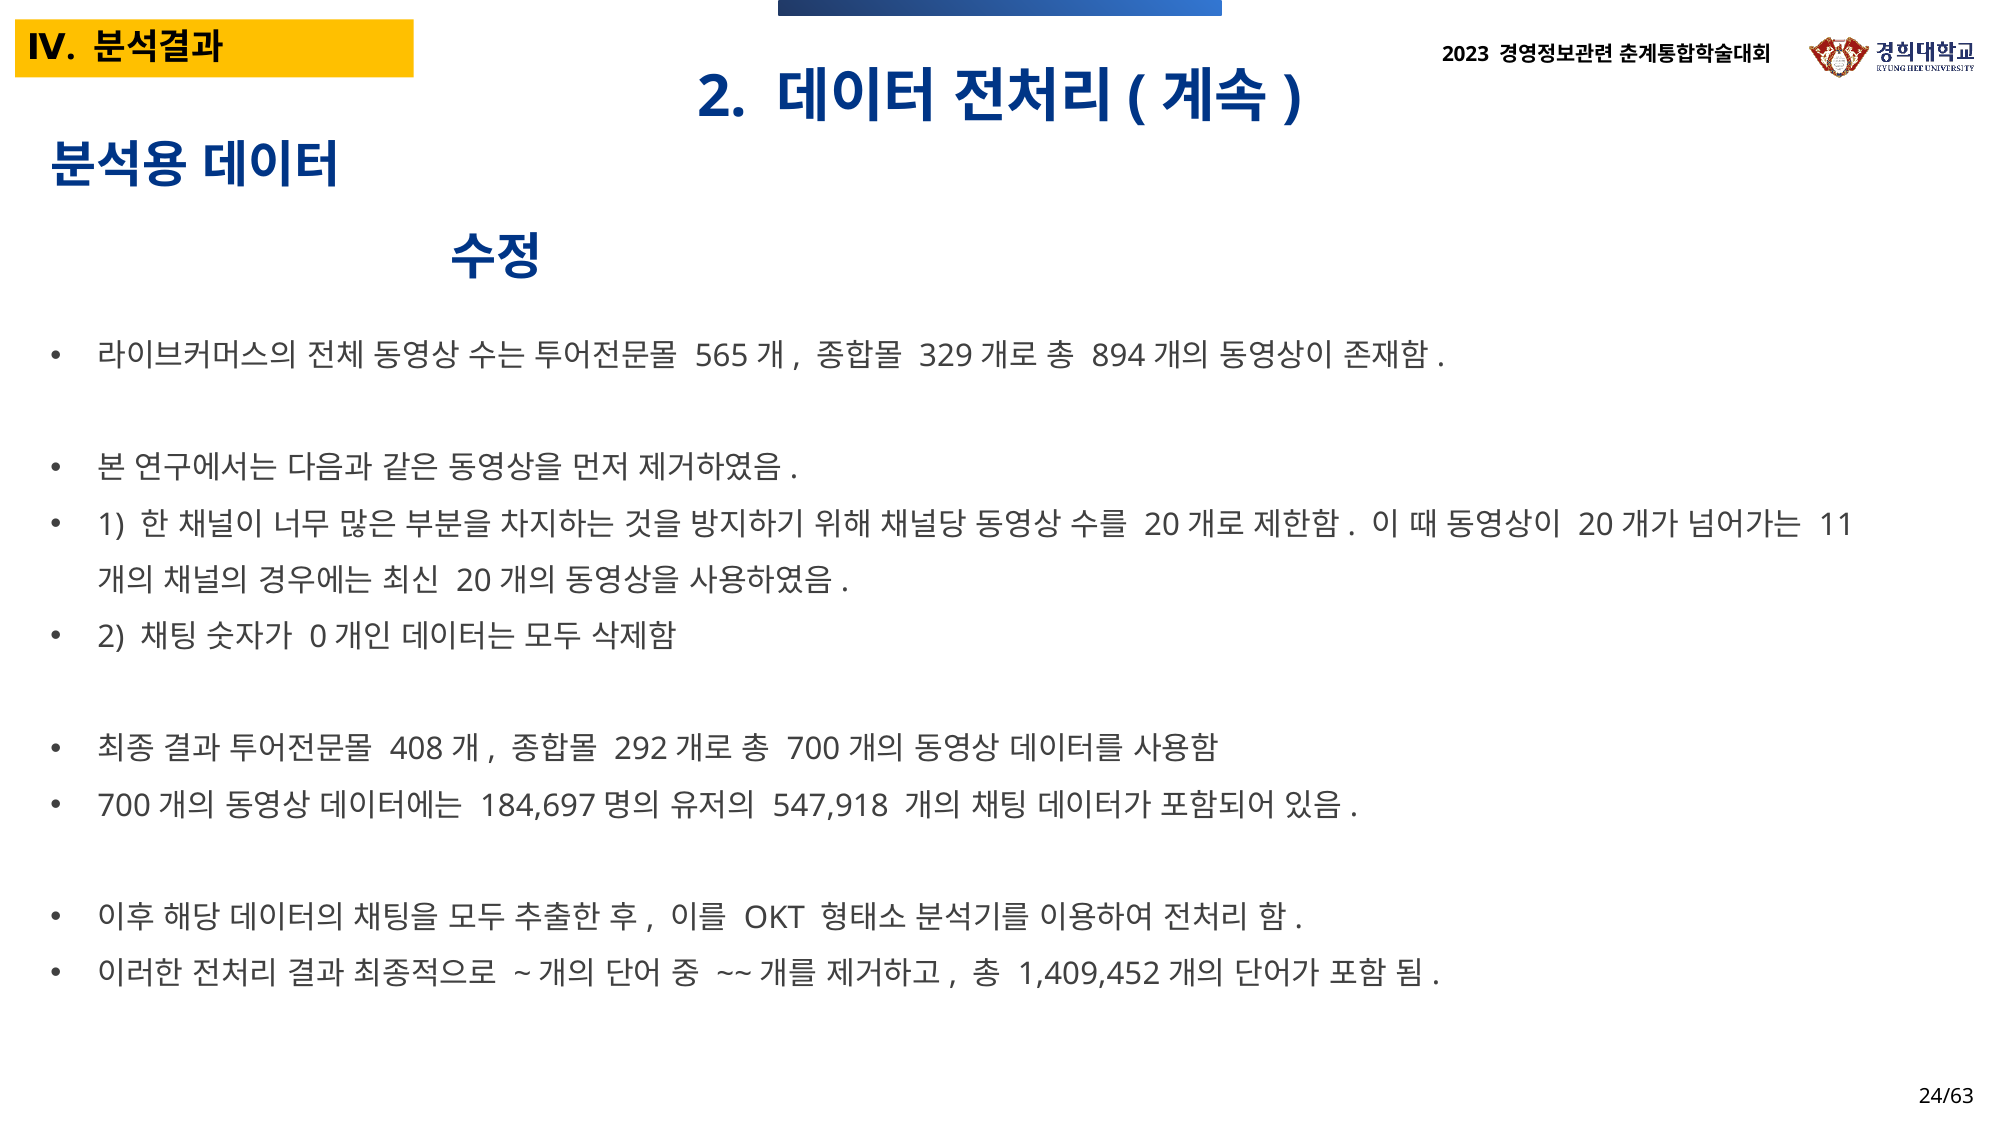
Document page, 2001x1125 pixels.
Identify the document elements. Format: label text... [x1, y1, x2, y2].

slide_number 24/63 [1538, 1058, 1989, 1119]
text_box [777, 0, 1223, 17]
text_box 수정 [435, 217, 646, 292]
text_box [1407, 33, 1974, 78]
text_box Ⅳ. 분석결과 [12, 16, 306, 74]
text_box [15, 19, 414, 78]
text_box 2. 데이터 전처리(계속) [540, 50, 1459, 136]
text_box 분석용 데이터 [35, 124, 1136, 200]
text_box 라이브커머스의 전체 동영상 수는 투어전문몰 565개, 종합몰 329개로 총 894개의 동영상이 존재함. 본 연구에서는 다음과 같은 동영상을 먼저 제거하였음. 1) 한 채널이 너무 많은 부분을 차지하는 것을 방지하기 위해 채널당 동영상 수를 20개로 제한함. 이 때 동영상이 20개가 넘어가는 11개의 채널의 경우에는 최신 20개의 동영상을 사용하였음. 2) 채팅 숫자가 0개인 데이터는 모두 삭제함 최종 결과 투어전문몰 408개, 종합몰 292개로 총 700개의 동영상 데이터를 사용함 700개의 동영상 데이터에는 184,697명의 유저의 547,918 개의 채팅 데이터가 포함되어 있음. 이후 해당 데이터의 채팅을 모두 추출한 후, 이를 OKT 형태소 분석기를 이용하여 전처리 함. 이러한 전처리 결과 최종적으로 ~개의 단어 중 ~~개를 제거하고, 총 1,409,452개의 단어가 포함 됨. [35, 309, 1903, 999]
